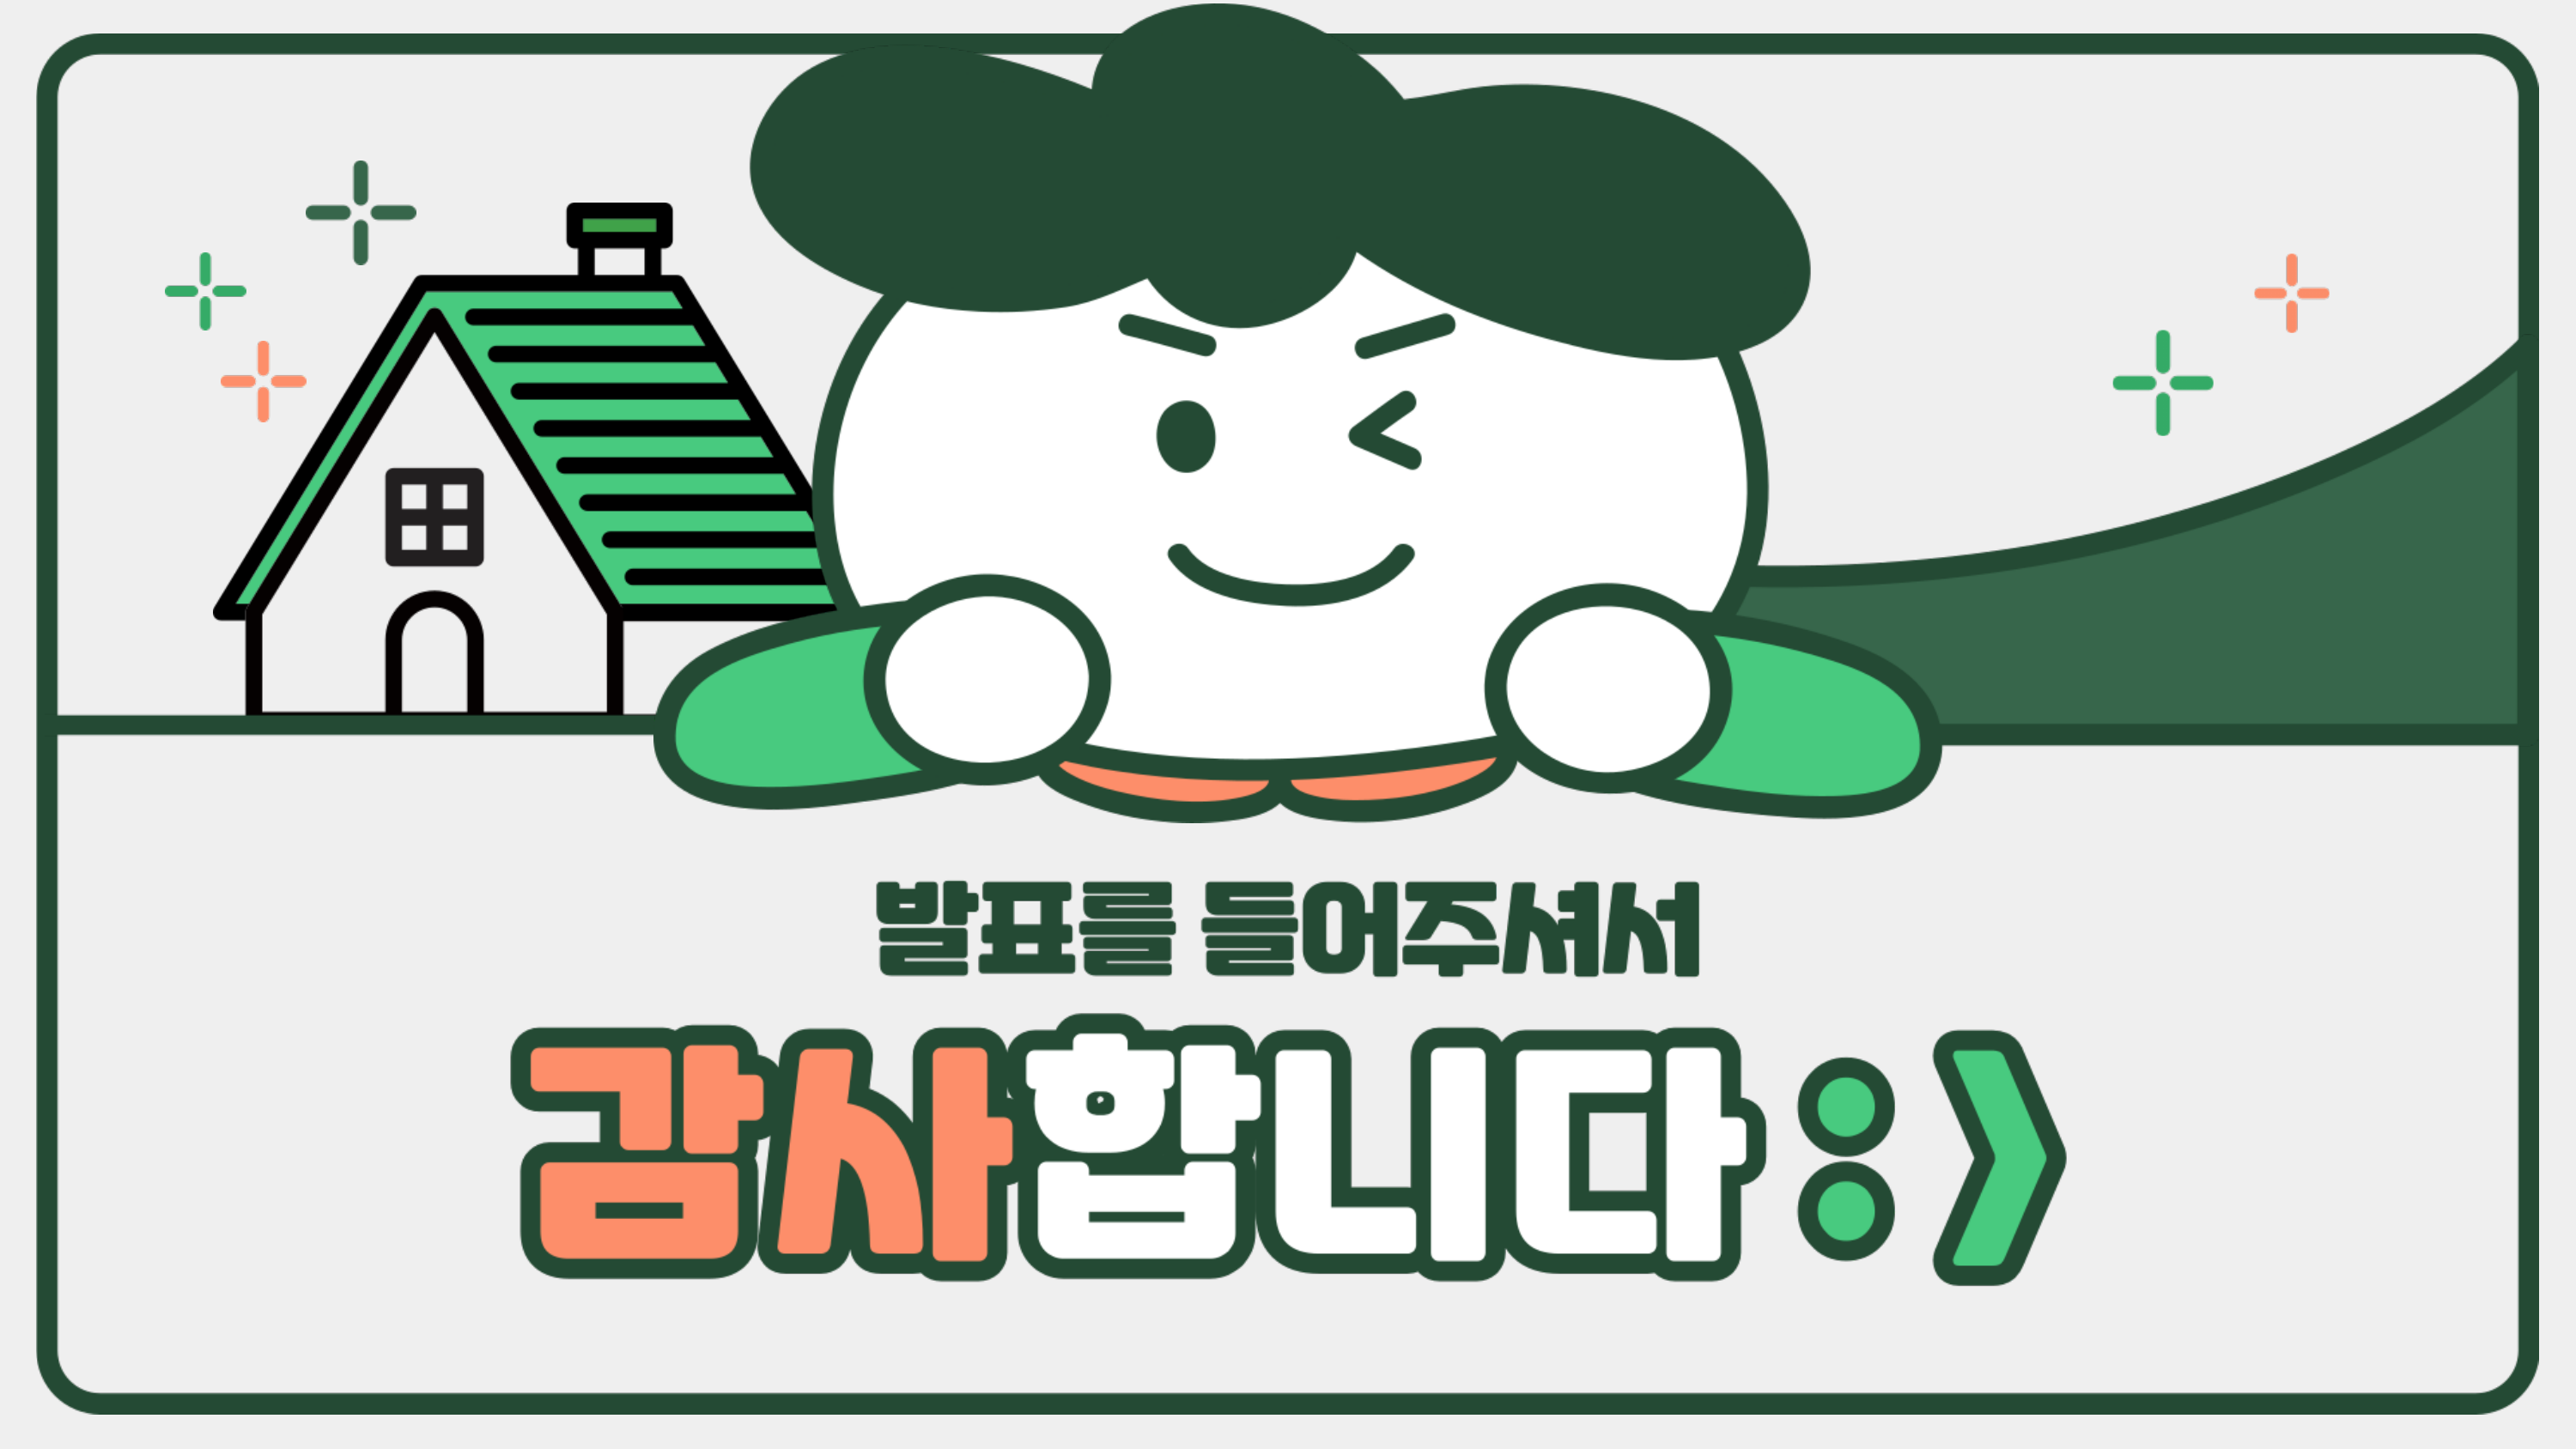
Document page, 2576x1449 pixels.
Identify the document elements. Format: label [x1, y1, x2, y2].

text_box [1753, 834, 2539, 1415]
text_box [45, 686, 647, 765]
text_box [2109, 331, 2217, 433]
text_box [2252, 255, 2332, 331]
text_box [653, 3, 2539, 824]
text_box [221, 341, 307, 422]
text_box [164, 252, 246, 330]
text_box [306, 161, 416, 266]
text_box [36, 33, 649, 1415]
picture [145, 833, 2348, 1449]
